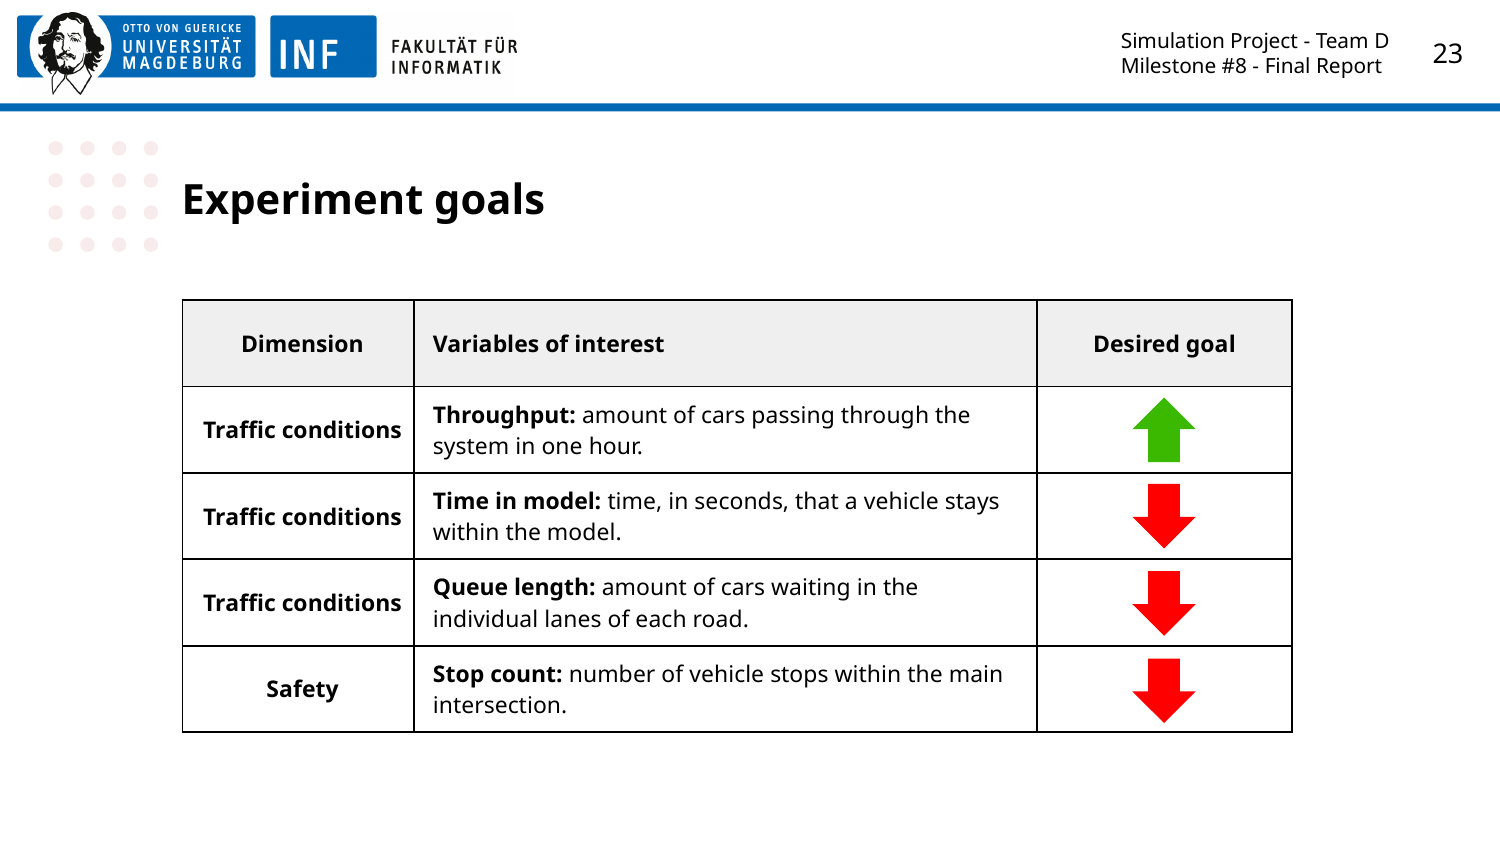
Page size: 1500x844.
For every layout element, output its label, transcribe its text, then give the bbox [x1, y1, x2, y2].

text_box [1132, 483, 1196, 549]
table_cell [1038, 560, 1291, 645]
text_box Simulation Project - Team D Milestone #8 - Final Report [1105, 12, 1418, 90]
table_cell Stop count: number of vehicle stops within the main intersection. [415, 647, 1036, 731]
table_cell [1038, 387, 1291, 472]
table_header Desired goal [1038, 301, 1291, 386]
table_cell [1038, 647, 1291, 731]
table_cell Throughput: amount of cars passing through the system in one hour. [415, 387, 1036, 472]
slide_number ‹#› [1418, 21, 1479, 86]
table_header Variables of interest [415, 301, 1036, 386]
table_cell Time in model: time, in seconds, that a vehicle stays within the model. [415, 474, 1036, 558]
table_cell Safety [183, 647, 413, 731]
table_cell Queue length: amount of cars waiting in the individual lanes of each road. [415, 560, 1036, 645]
table_cell Traffic conditions [183, 560, 413, 645]
table_header Dimension [183, 301, 413, 386]
text_box [1132, 571, 1196, 636]
picture [17, 12, 517, 95]
text_box [1132, 658, 1196, 724]
text_box [1132, 397, 1196, 463]
table_cell Traffic conditions [183, 387, 413, 472]
text_box [1036, 473, 1294, 560]
title Experiment goals [166, 151, 861, 246]
table_cell Traffic conditions [183, 474, 413, 558]
